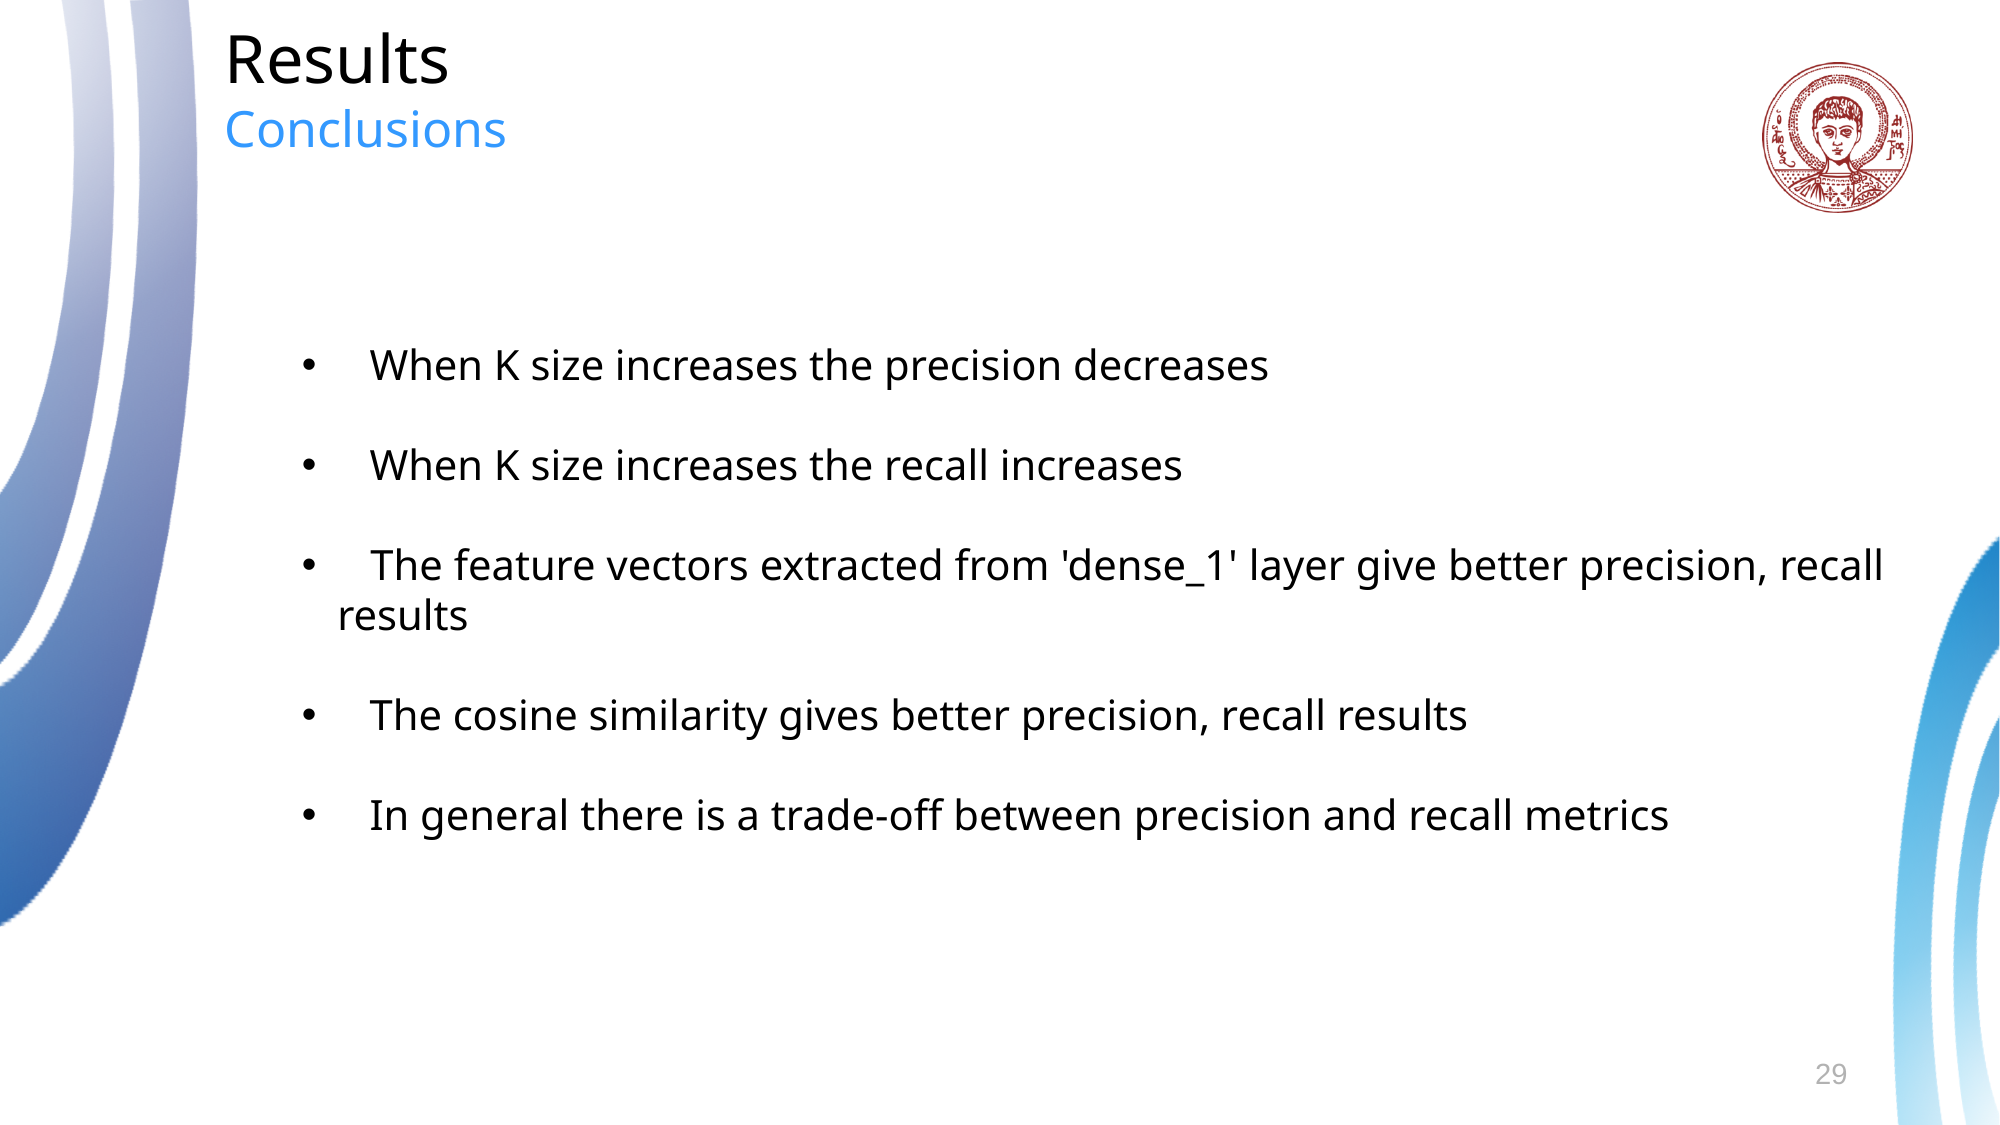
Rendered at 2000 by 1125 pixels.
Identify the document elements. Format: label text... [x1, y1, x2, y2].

slide_number 29 [1412, 1042, 1863, 1103]
text_box When K size increases the precision decreases When K size increases the recall increases The feature vectors extracted from 'dense_1' layer give better precision, recall results The cosine similarity gives better precision, recall results In general there is a trade-off between precision and recall metrics [287, 331, 1900, 847]
text_box Results Conclusions [224, 0, 2000, 175]
picture [0, 0, 2000, 1125]
